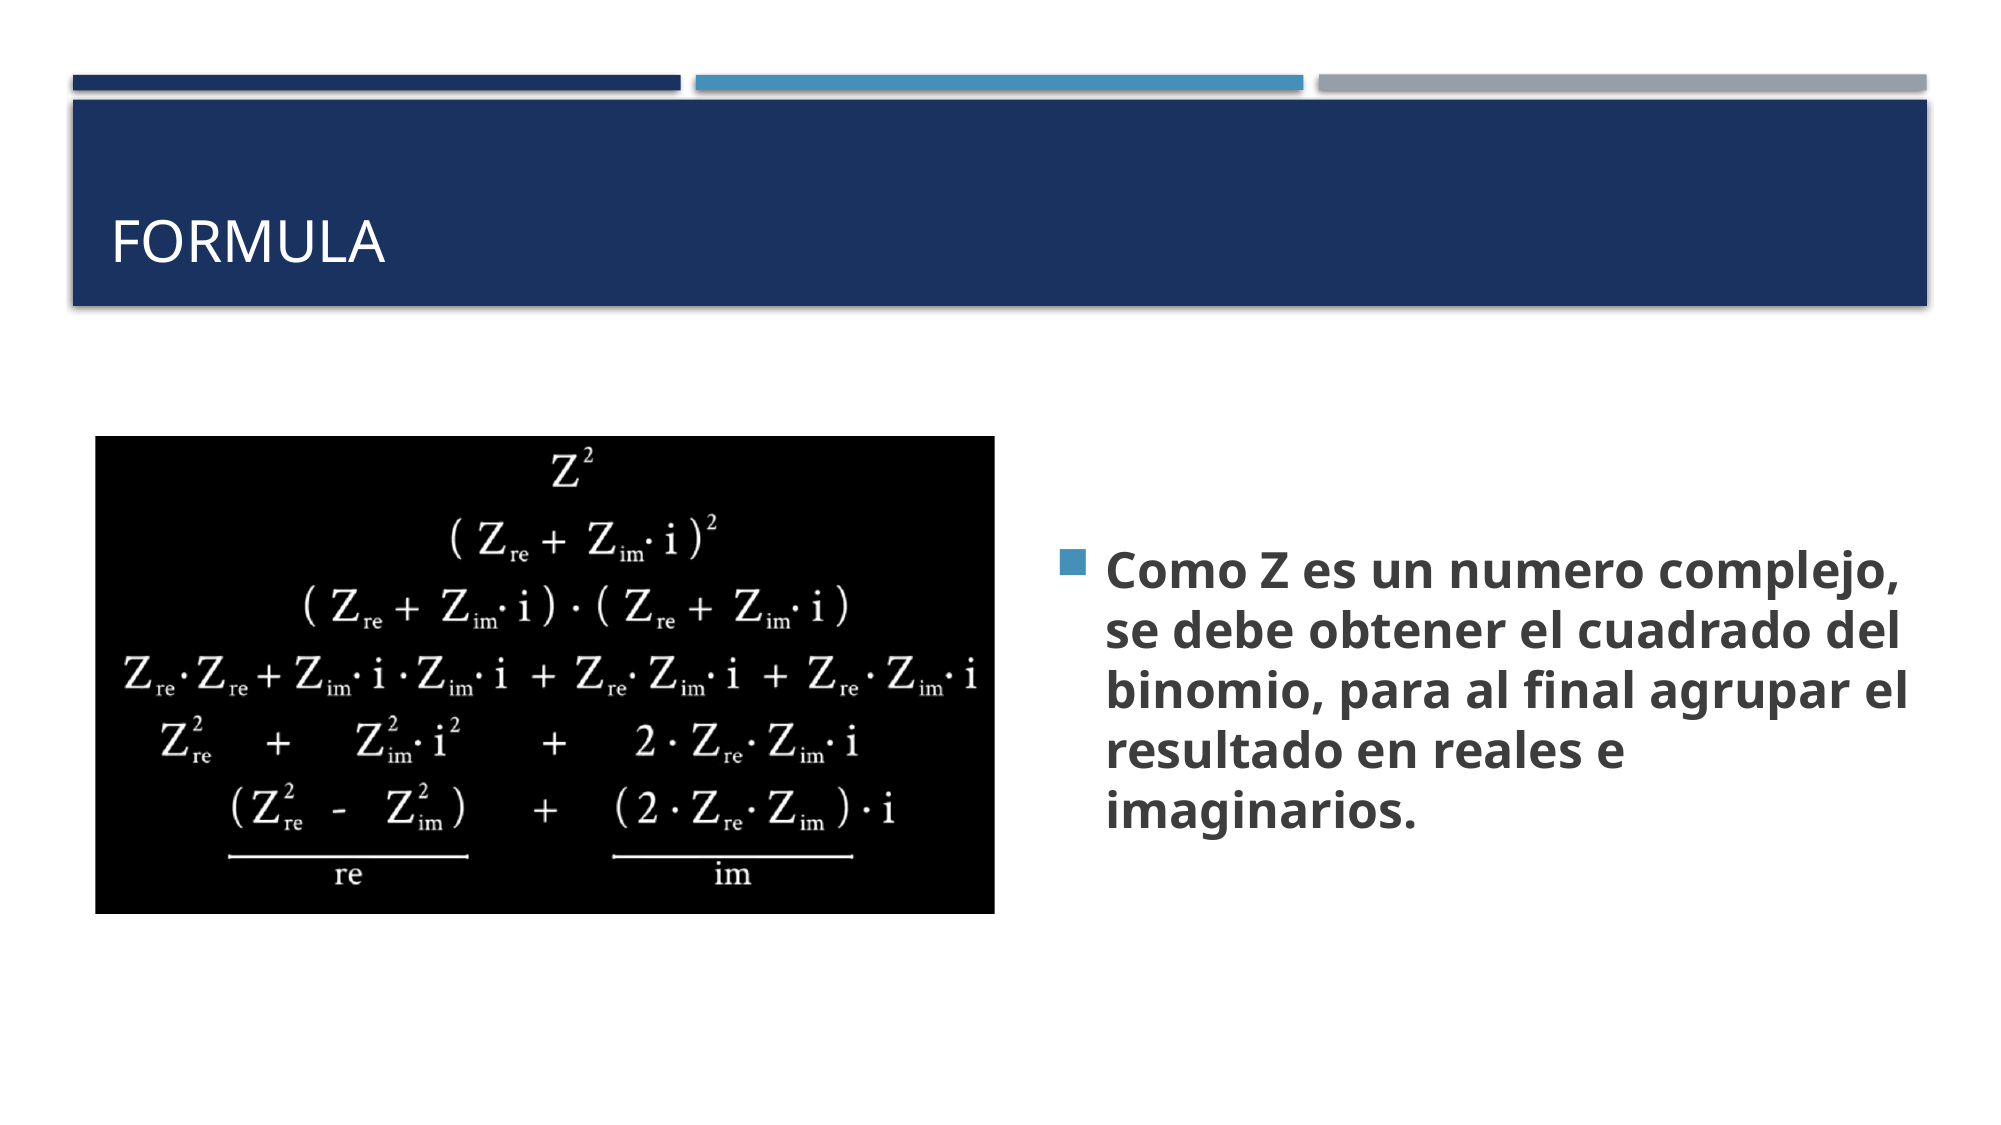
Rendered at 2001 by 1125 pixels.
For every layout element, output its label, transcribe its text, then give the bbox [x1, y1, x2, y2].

list Como Z es un numero complejo, se debe obtener el cuadrado del binomio, para al final agrupar el resultado en reales e imaginarios. [1040, 390, 1930, 987]
title FORMULA [95, 119, 1905, 282]
picture [94, 435, 996, 914]
